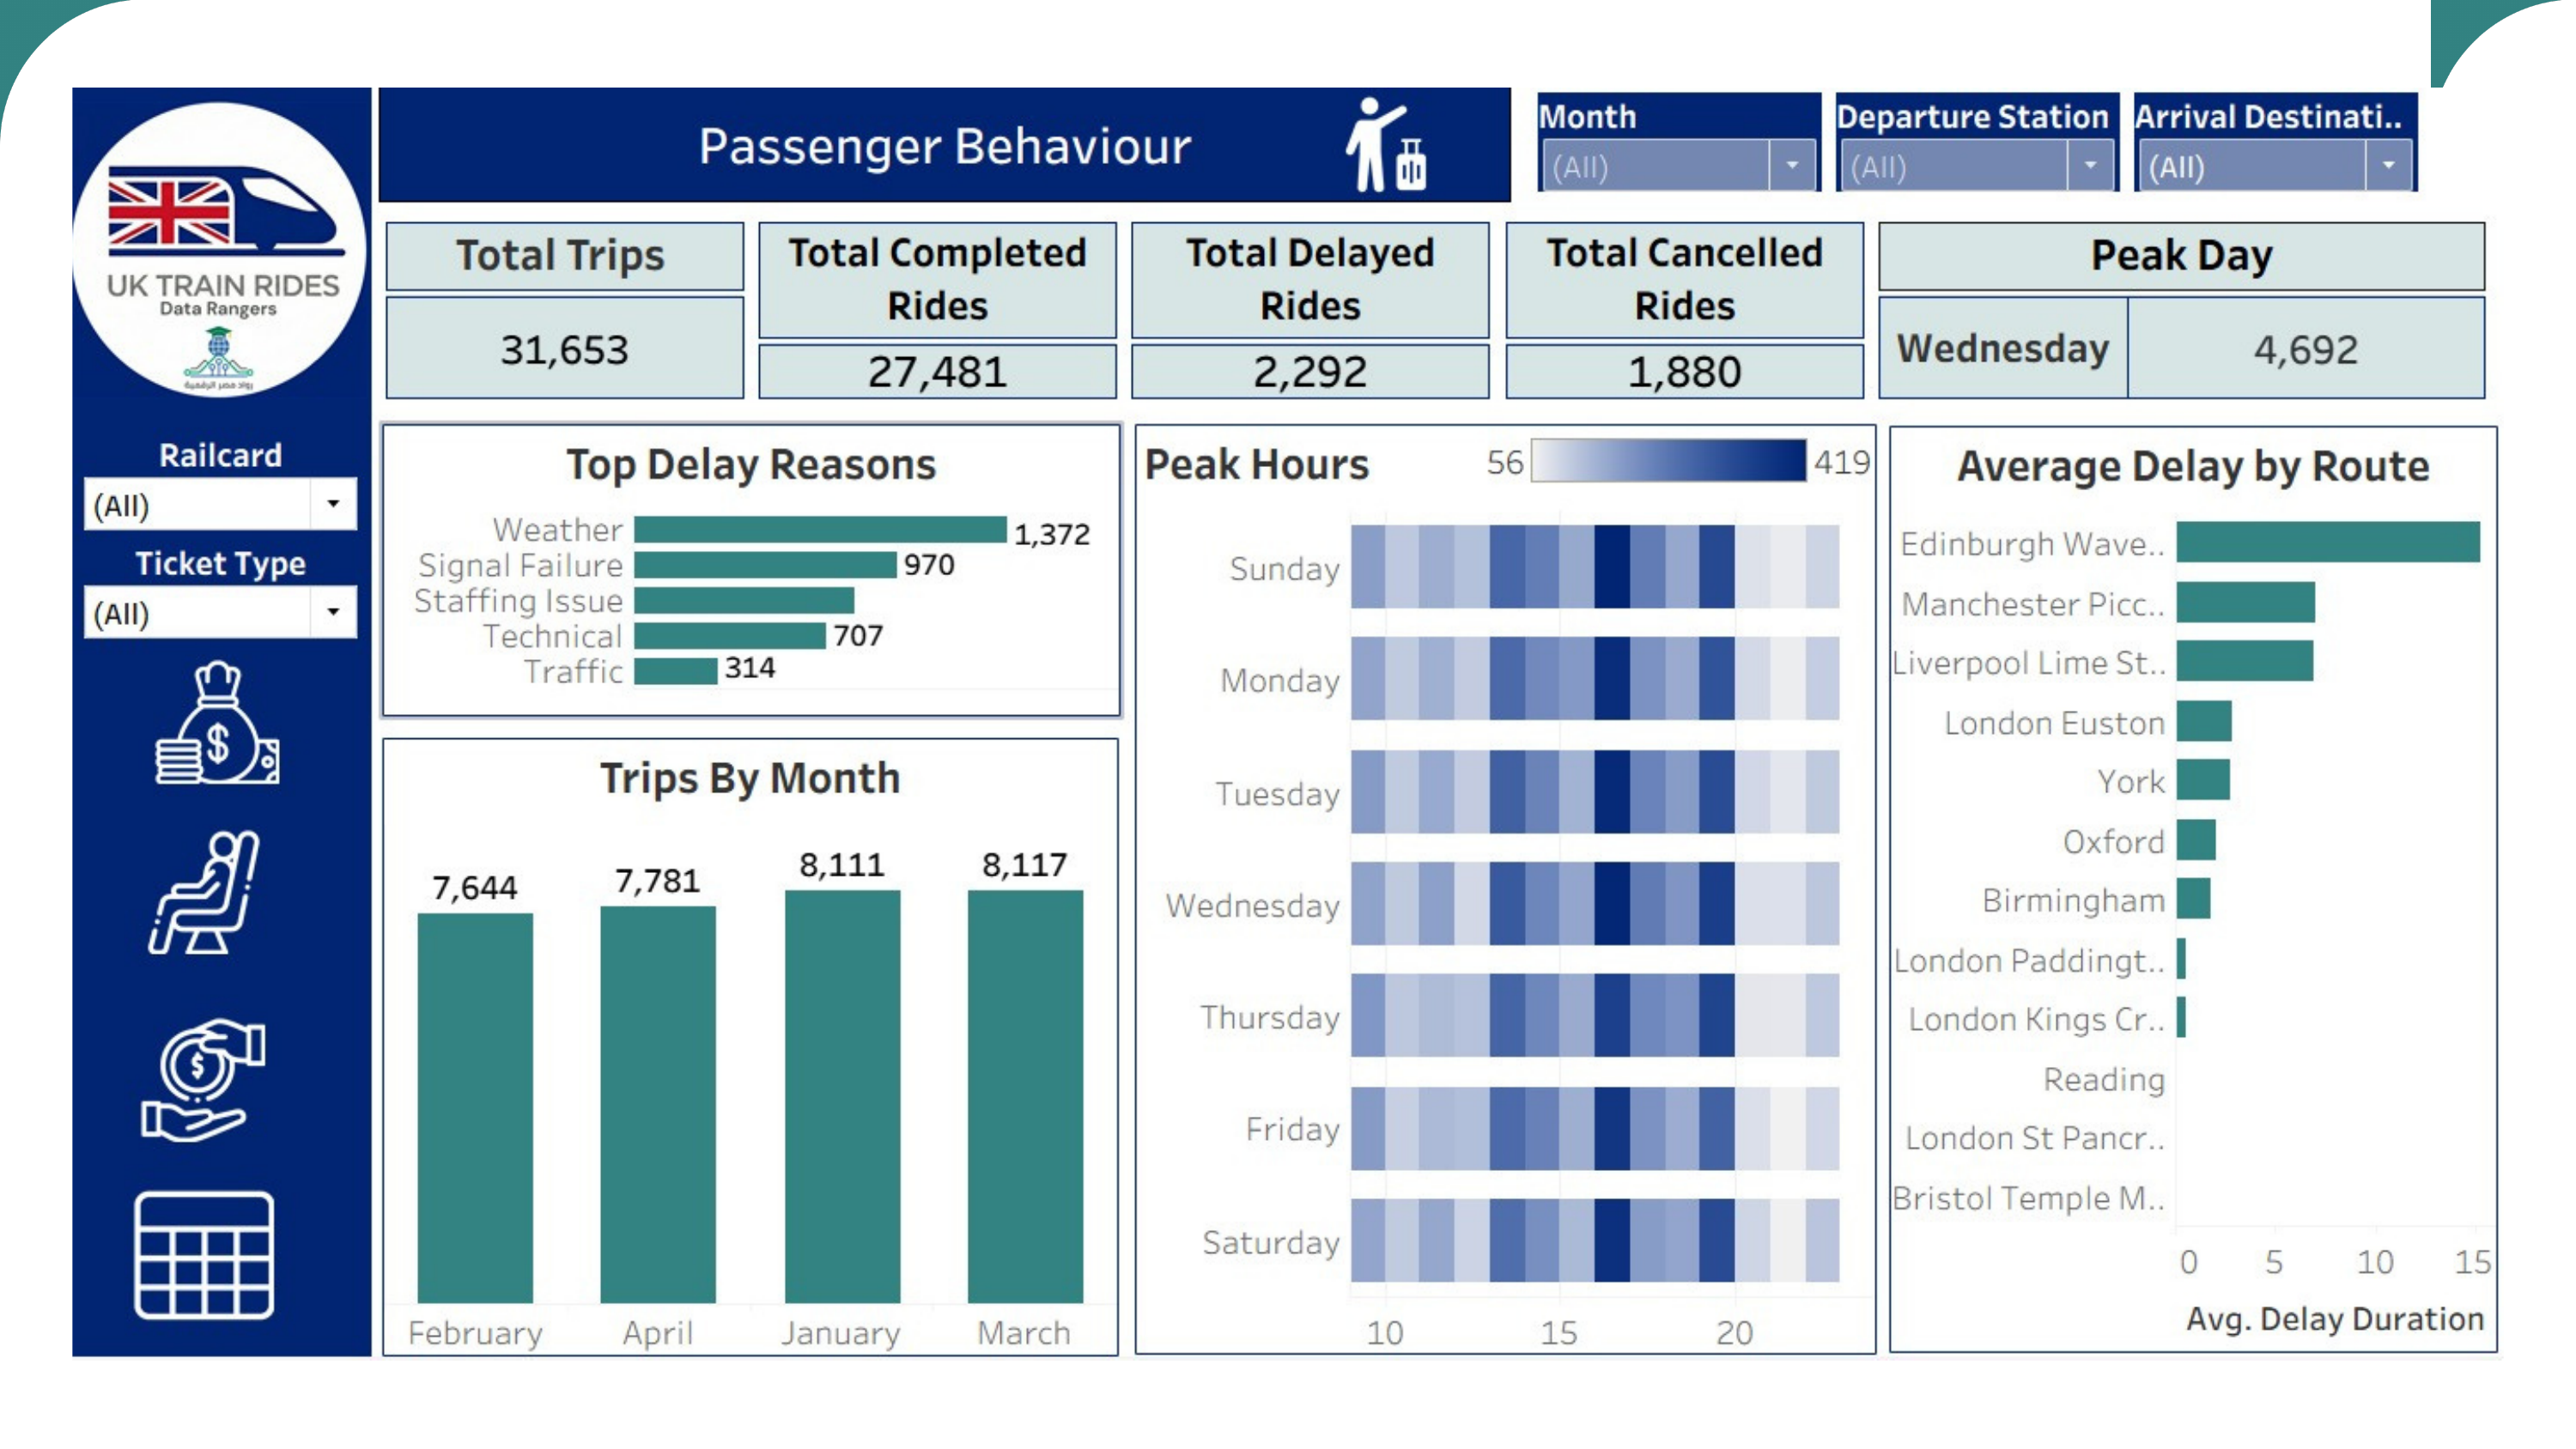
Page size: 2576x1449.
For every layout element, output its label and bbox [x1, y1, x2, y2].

text_box [2431, 0, 2576, 145]
text_box [0, 0, 145, 145]
text_box [72, 88, 2504, 1361]
